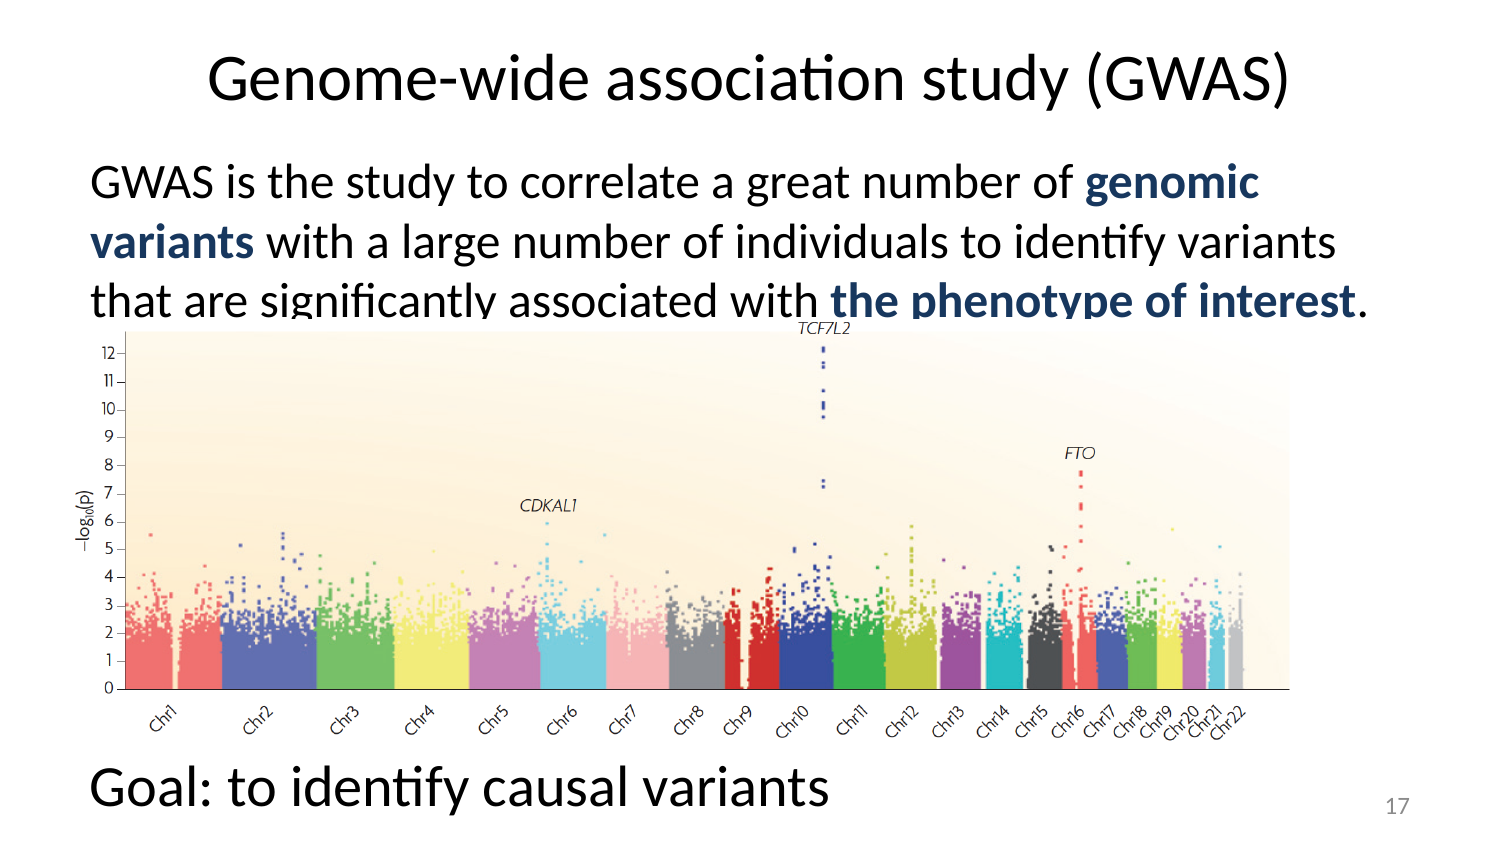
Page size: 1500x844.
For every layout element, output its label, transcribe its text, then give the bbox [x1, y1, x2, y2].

list GWAS is the study to correlate a great number of genomic variants with a large number of individuals to identify variants that are significantly associated with the phenotype of interest. [75, 141, 1425, 336]
text_box Goal: to identify causal variants [75, 754, 1075, 826]
picture [74, 319, 1294, 747]
slide_number 17 [1074, 782, 1425, 827]
title Genome-wide association study (GWAS) [75, 0, 1425, 141]
